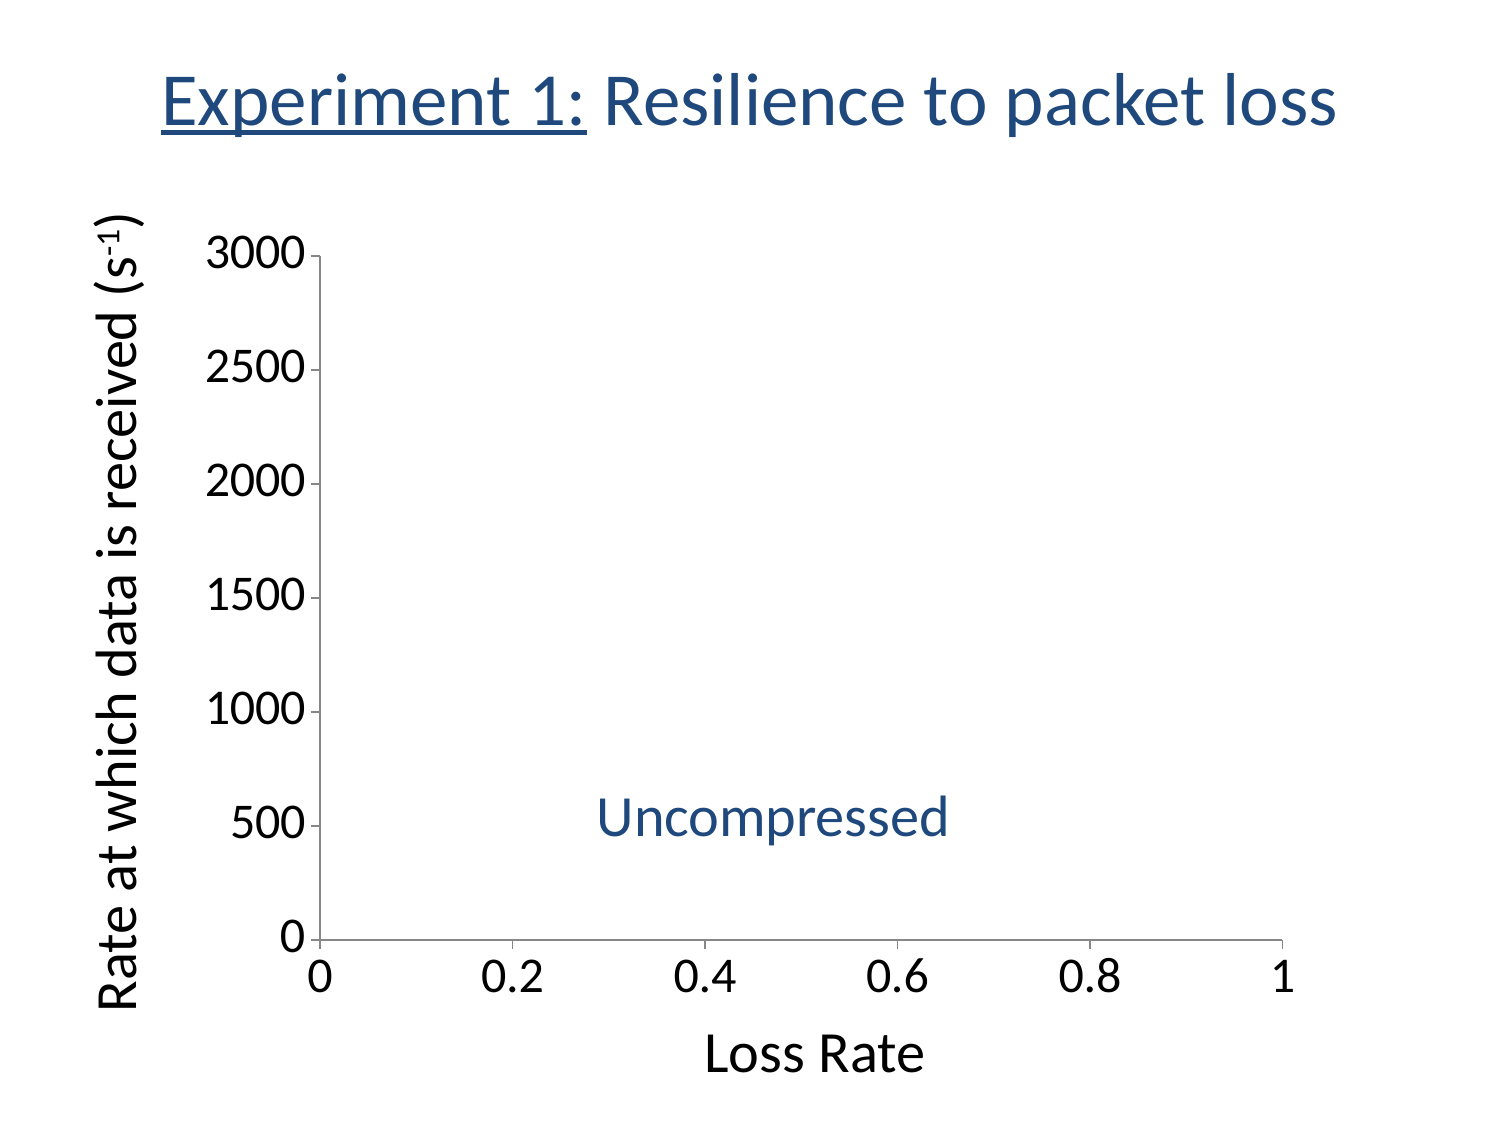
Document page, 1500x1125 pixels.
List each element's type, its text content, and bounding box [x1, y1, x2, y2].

chart [181, 214, 1318, 1022]
text_box Loss Rate [143, 1006, 1487, 1092]
text_box Rate at which data is received (s-1) [71, 196, 156, 1028]
title Experiment 1: Resilience to packet loss [0, 1, 1500, 190]
